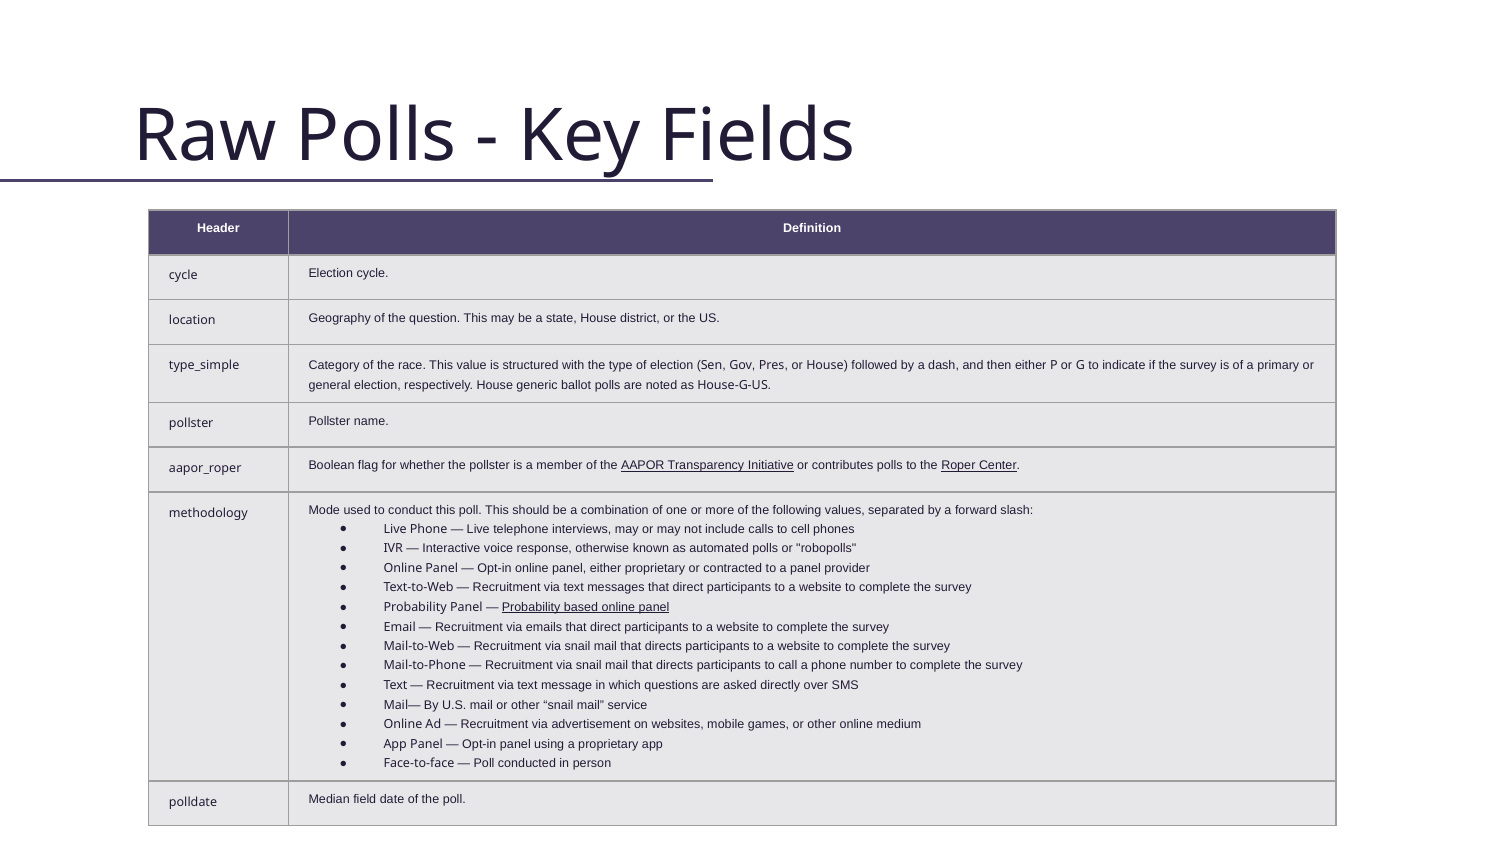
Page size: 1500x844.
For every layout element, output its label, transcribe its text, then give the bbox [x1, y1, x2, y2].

table_cell pollster [149, 403, 288, 446]
table_cell type_simple [149, 345, 288, 402]
table_cell methodology [149, 493, 288, 780]
table_cell Median field date of the poll. [289, 782, 1335, 825]
table_cell Election cycle. [289, 256, 1335, 299]
table_cell Pollster name. [289, 403, 1335, 446]
table_cell Boolean flag for whether the pollster is a member of the AAPOR Transparency Initiative or contributes polls to the Roper Center. [289, 448, 1335, 491]
table_header Header [149, 211, 288, 254]
table_cell polldate [149, 782, 288, 825]
table_cell Mode used to conduct this poll. This should be a combination of one or more of the following values, separated by a forward slash: Live Phone — Live telephone interviews, may or may not include calls to cell phones IVR — Interactive voice response, otherwise known as automated polls or "robopolls" Online Panel — Opt-in online panel, either proprietary or contracted to a panel provider Text-to-Web — Recruitment via text messages that direct participants to a website to complete the survey Probability Panel — Probability based online panel Email — Recruitment via emails that direct participants to a website to complete the survey Mail-to-Web — Recruitment via snail mail that directs participants to a website to complete the survey Mail-to-Phone — Recruitment via snail mail that directs participants to call a phone number to complete the survey Text — Recruitment via text message in which questions are asked directly over SMS Mail— By U.S. mail or other “snail mail” service Online Ad — Recruitment via advertisement on websites, mobile games, or other online medium App Panel — Opt-in panel using a proprietary app Face-to-face — Poll conducted in person [289, 493, 1335, 780]
table_cell Geography of the question. This may be a state, House district, or the US. [289, 300, 1335, 344]
table_cell location [149, 300, 288, 344]
table_header Definition [289, 211, 1335, 254]
title Raw Polls - Key Fields [118, 72, 1382, 167]
table_cell cycle [149, 256, 288, 299]
table_cell Category of the race. This value is structured with the type of election (Sen, Gov, Pres, or House) followed by a dash, and then either P or G to indicate if the survey is of a primary or general election, respectively. House generic ballot polls are noted as House-G-US. [289, 345, 1335, 402]
table_cell aapor_roper [149, 448, 288, 491]
